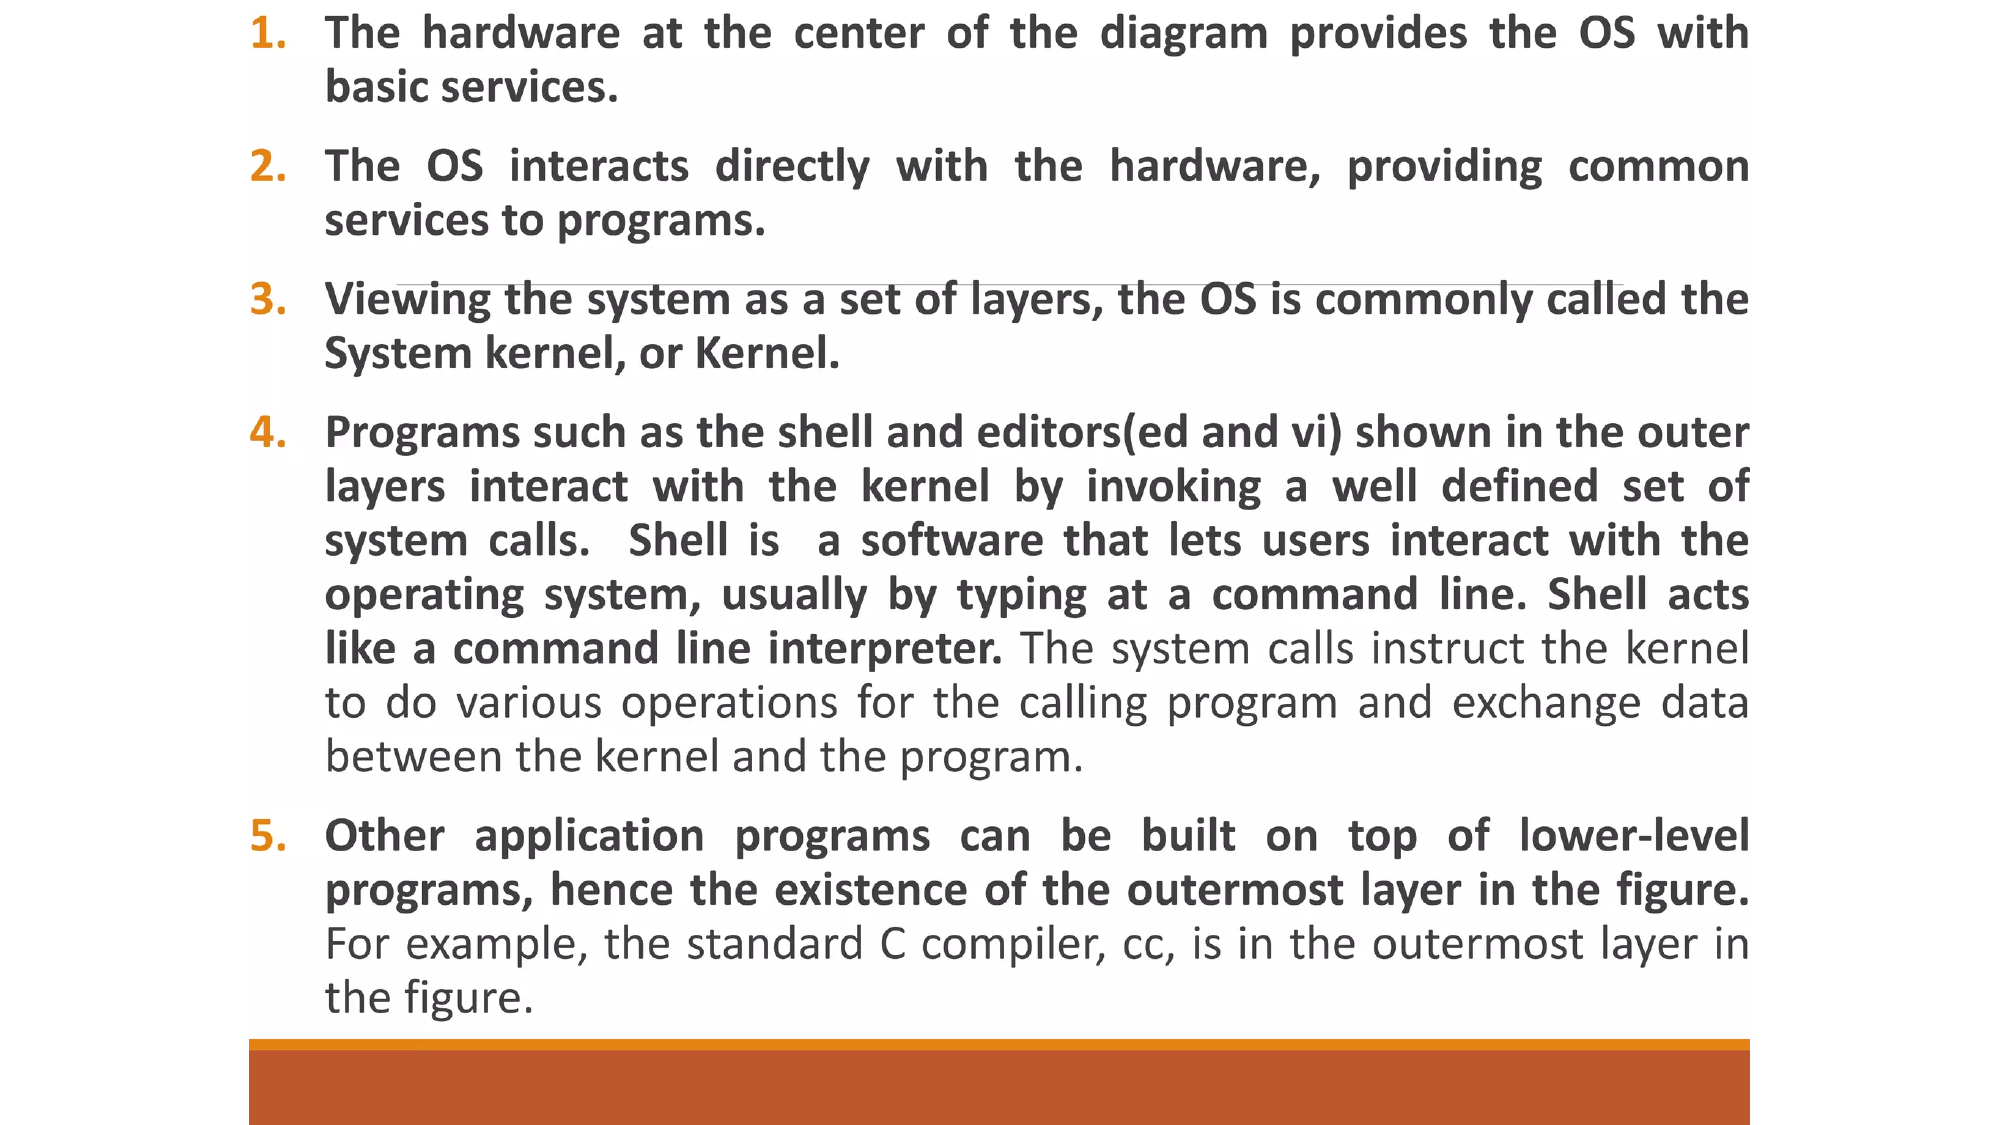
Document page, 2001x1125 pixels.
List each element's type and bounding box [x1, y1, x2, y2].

picture [249, 0, 1751, 1125]
